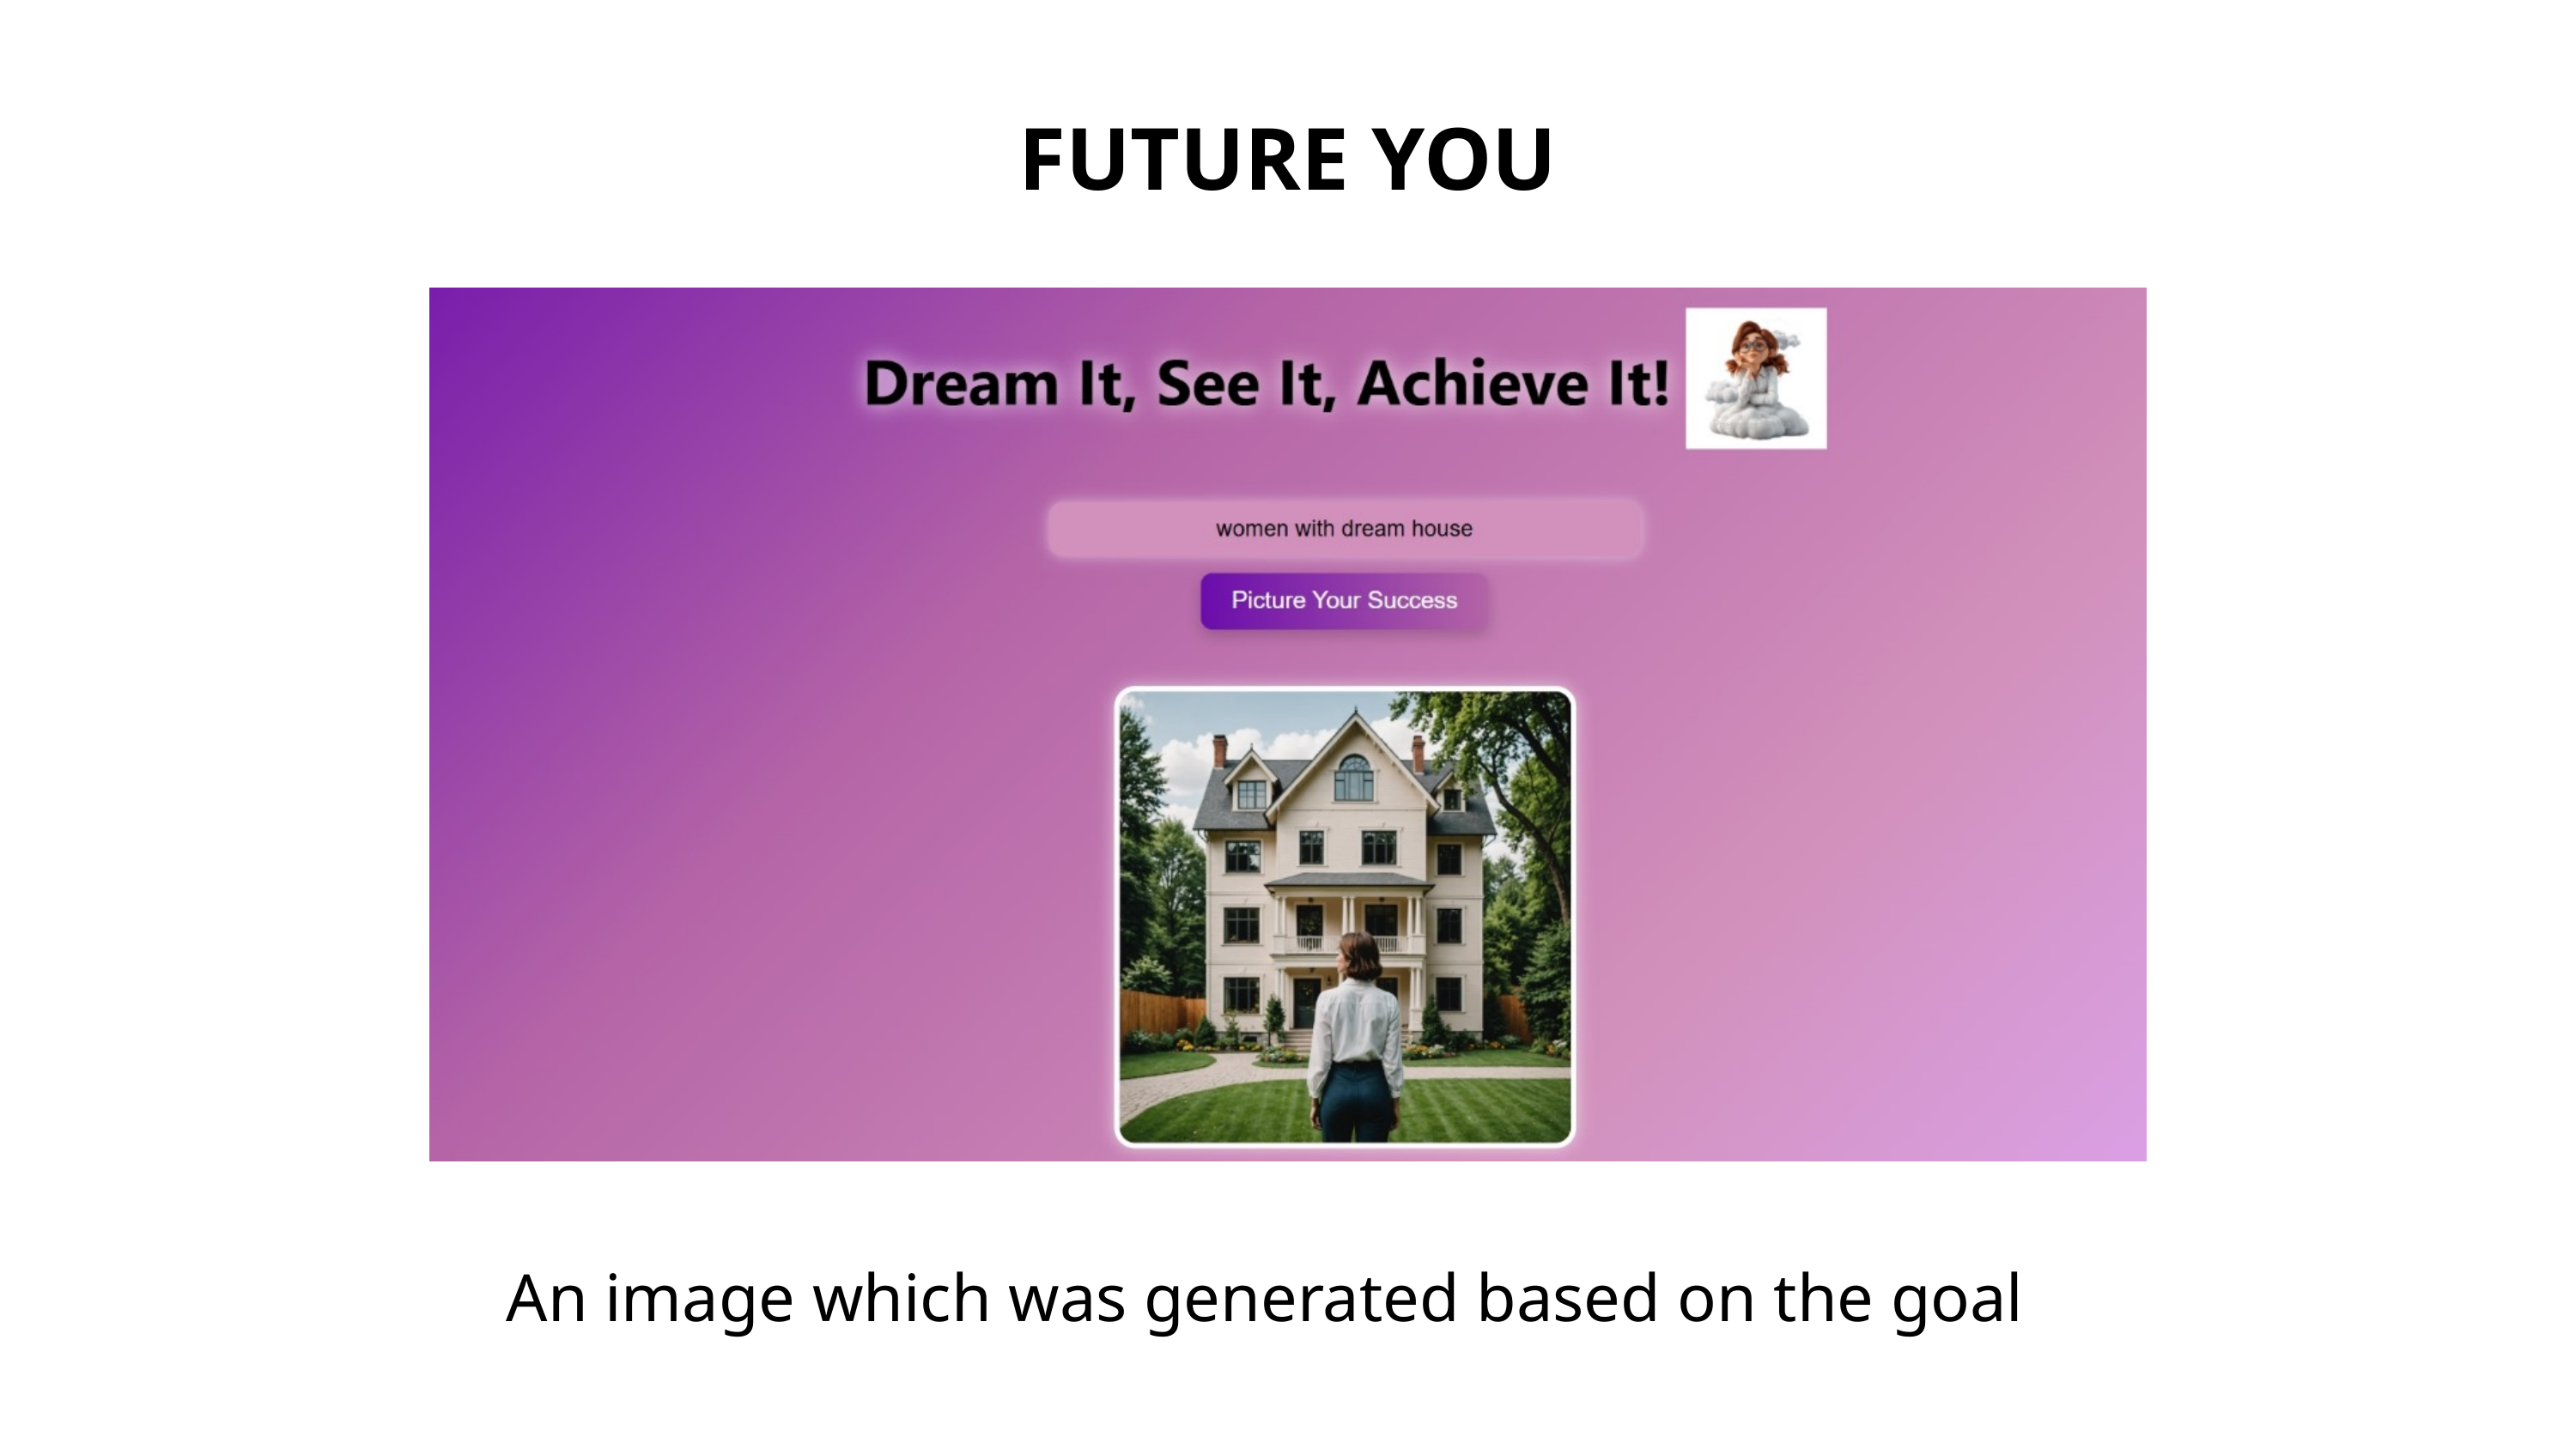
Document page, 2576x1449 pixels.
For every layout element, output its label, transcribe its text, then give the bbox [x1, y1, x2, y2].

text_box FUTURE YOU [579, 2, 1996, 208]
picture [428, 287, 2148, 1161]
text_box An image which was generated based on the goal [494, 1250, 2211, 1341]
